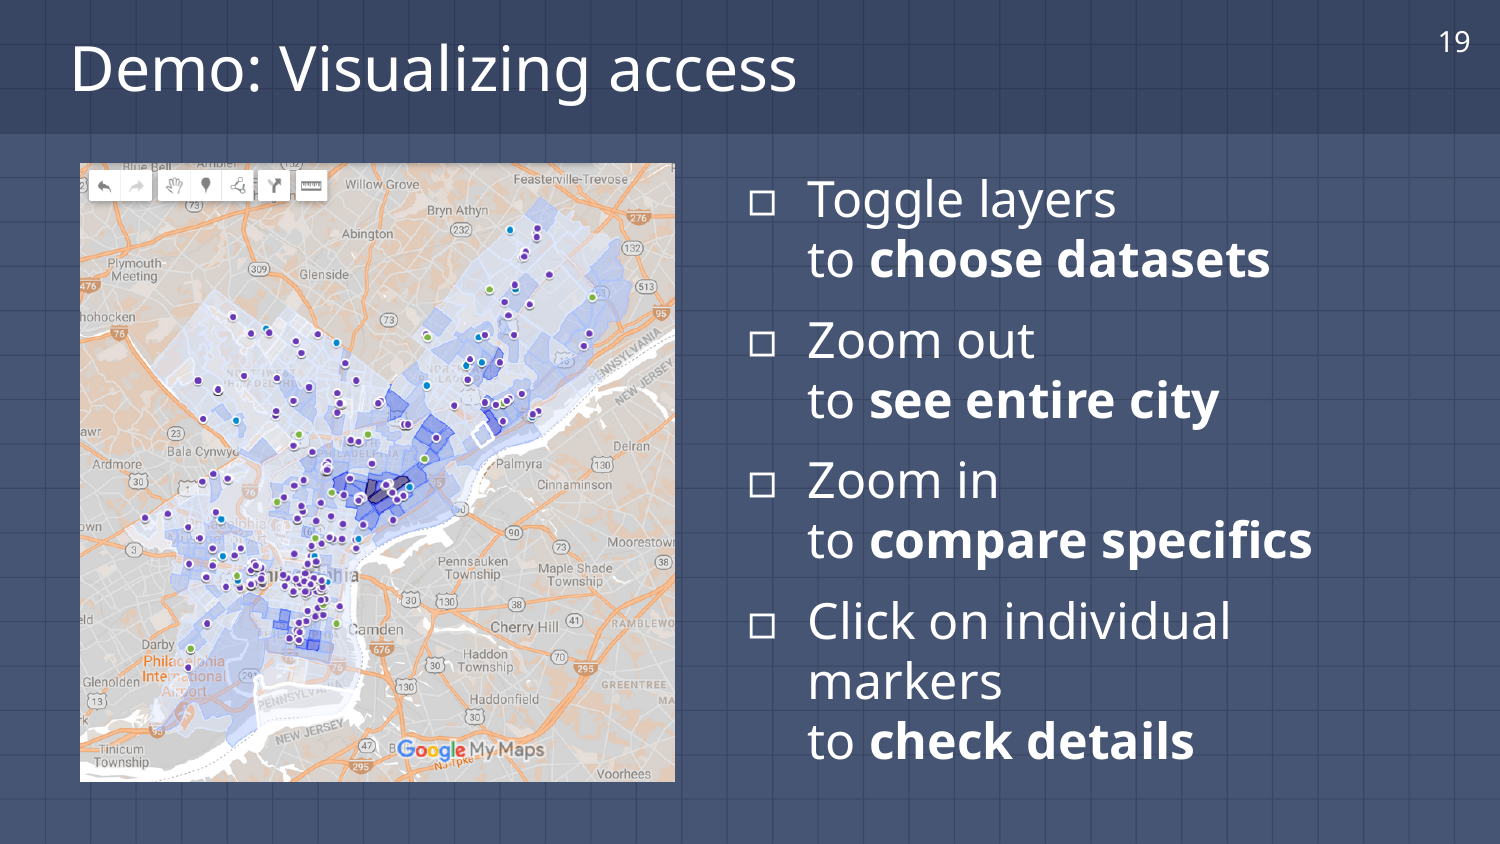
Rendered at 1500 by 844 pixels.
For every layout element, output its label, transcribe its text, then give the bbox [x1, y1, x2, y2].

list Toggle layers to choose datasets Zoom out to see entire city Zoom in to compare specifics Click on individual markers to check details [717, 152, 1409, 746]
picture [80, 163, 675, 782]
title Demo: Visualizing access [54, 0, 1353, 119]
slide_number 19 [1408, 0, 1500, 88]
